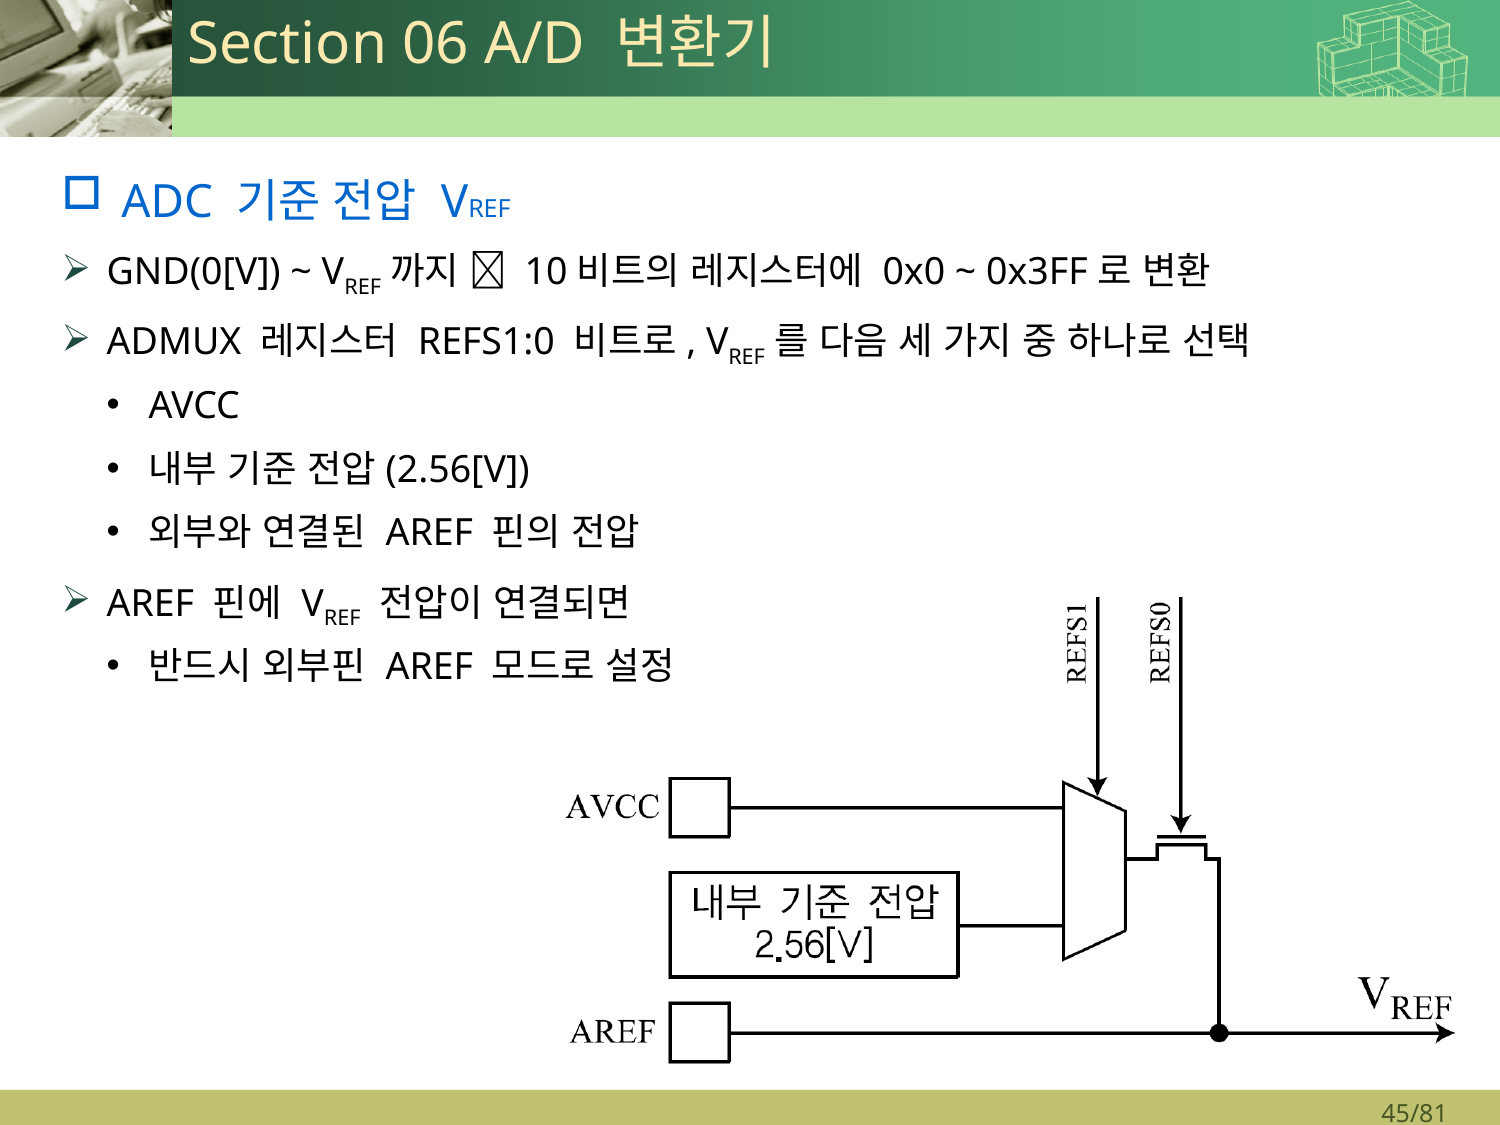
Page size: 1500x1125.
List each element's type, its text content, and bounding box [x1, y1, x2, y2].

picture [553, 597, 1459, 1071]
text_box [0, 0, 1500, 75]
list ADC 기준 전압 VREF GND(0[V]) ~ VREF까지  10비트의 레지스터에 0x0 ~ 0x3FF로 변환 ADMUX 레지스터 REFS1:0 비트로, VREF를 다음 세 가지 중 하나로 선택 AVCC 내부 기준 전압(2.56[V]) 외부와 연결된 AREF 핀의 전압 AREF 핀에 VREF 전압이 연결되면 반드시 외부핀 AREF 모드로 설정 [46, 164, 1459, 1067]
title Section 06 A/D 변환기 [172, 75, 1500, 94]
picture [0, 75, 1500, 151]
